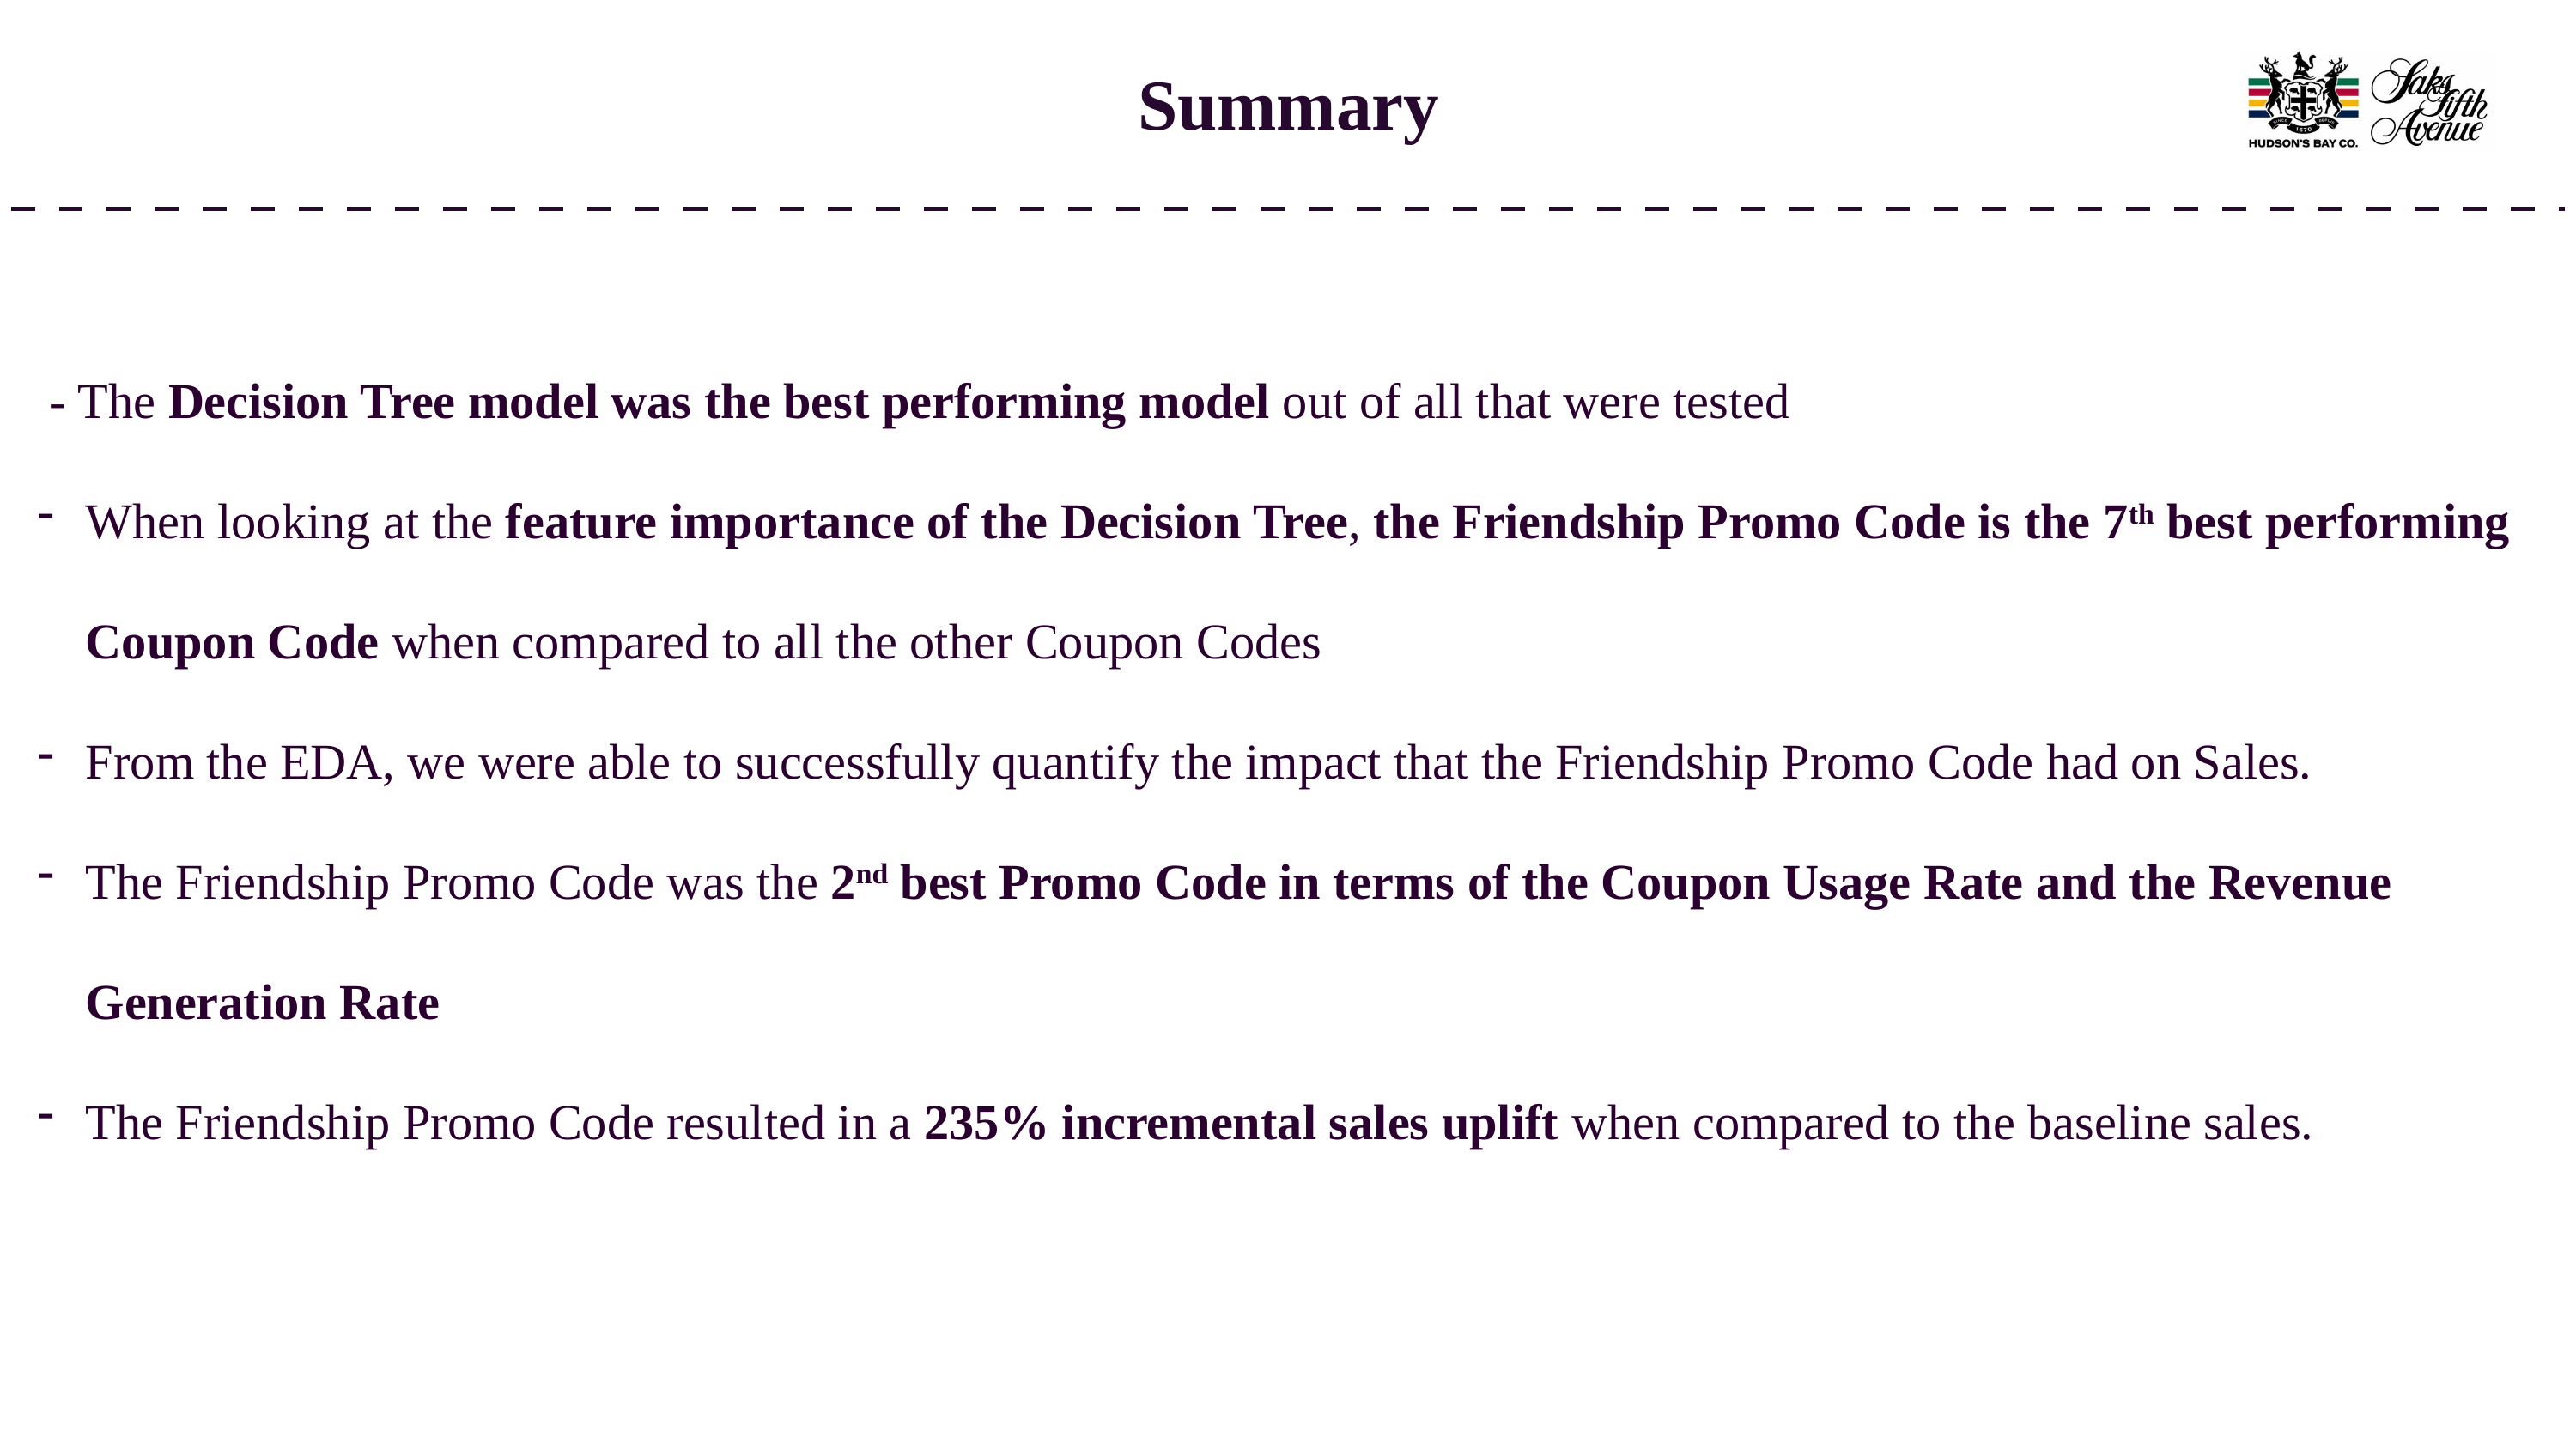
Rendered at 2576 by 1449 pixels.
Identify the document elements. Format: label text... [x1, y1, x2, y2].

text_box Summary [79, 76, 2239, 150]
picture [2239, 51, 2497, 151]
text_box - The Decision Tree model was the best performing model out of all that were tested When looking at the feature importance of the Decision Tree, the Friendship Promo Code is the 7th best performing Coupon Code when compared to all the other Coupon Codes From the EDA, we were able to successfully quantify the impact that the Friendship Promo Code had on Sales. The Friendship Promo Code was the 2nd best Promo Code in terms of the Coupon Usage Rate and the Revenue Generation Rate The Friendship Promo Code resulted in a 235% incremental sales uplift when compared to the baseline sales. [24, 301, 2552, 1156]
